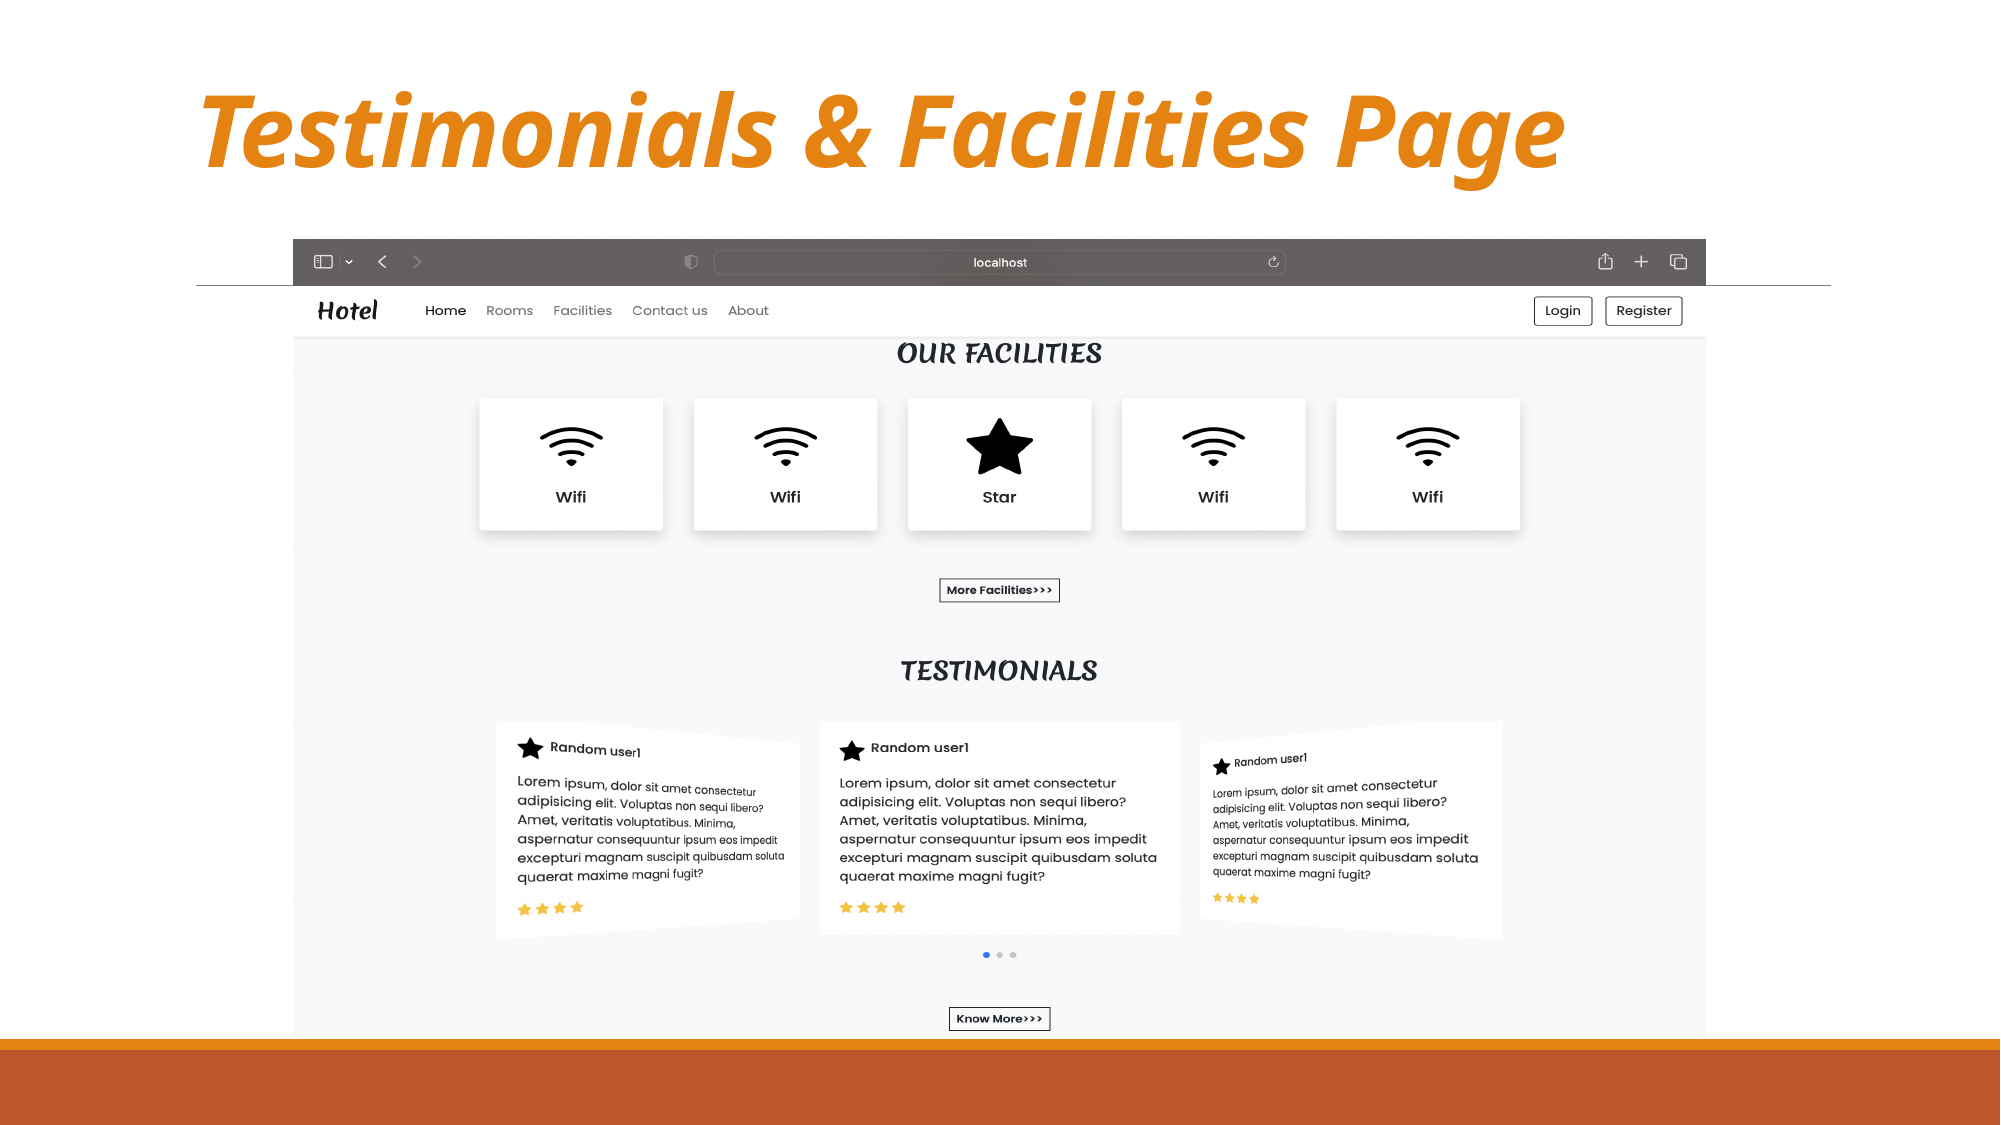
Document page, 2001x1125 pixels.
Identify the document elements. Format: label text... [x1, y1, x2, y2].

picture [293, 239, 1707, 1037]
title Testimonials & Facilities Page [180, 47, 1830, 196]
